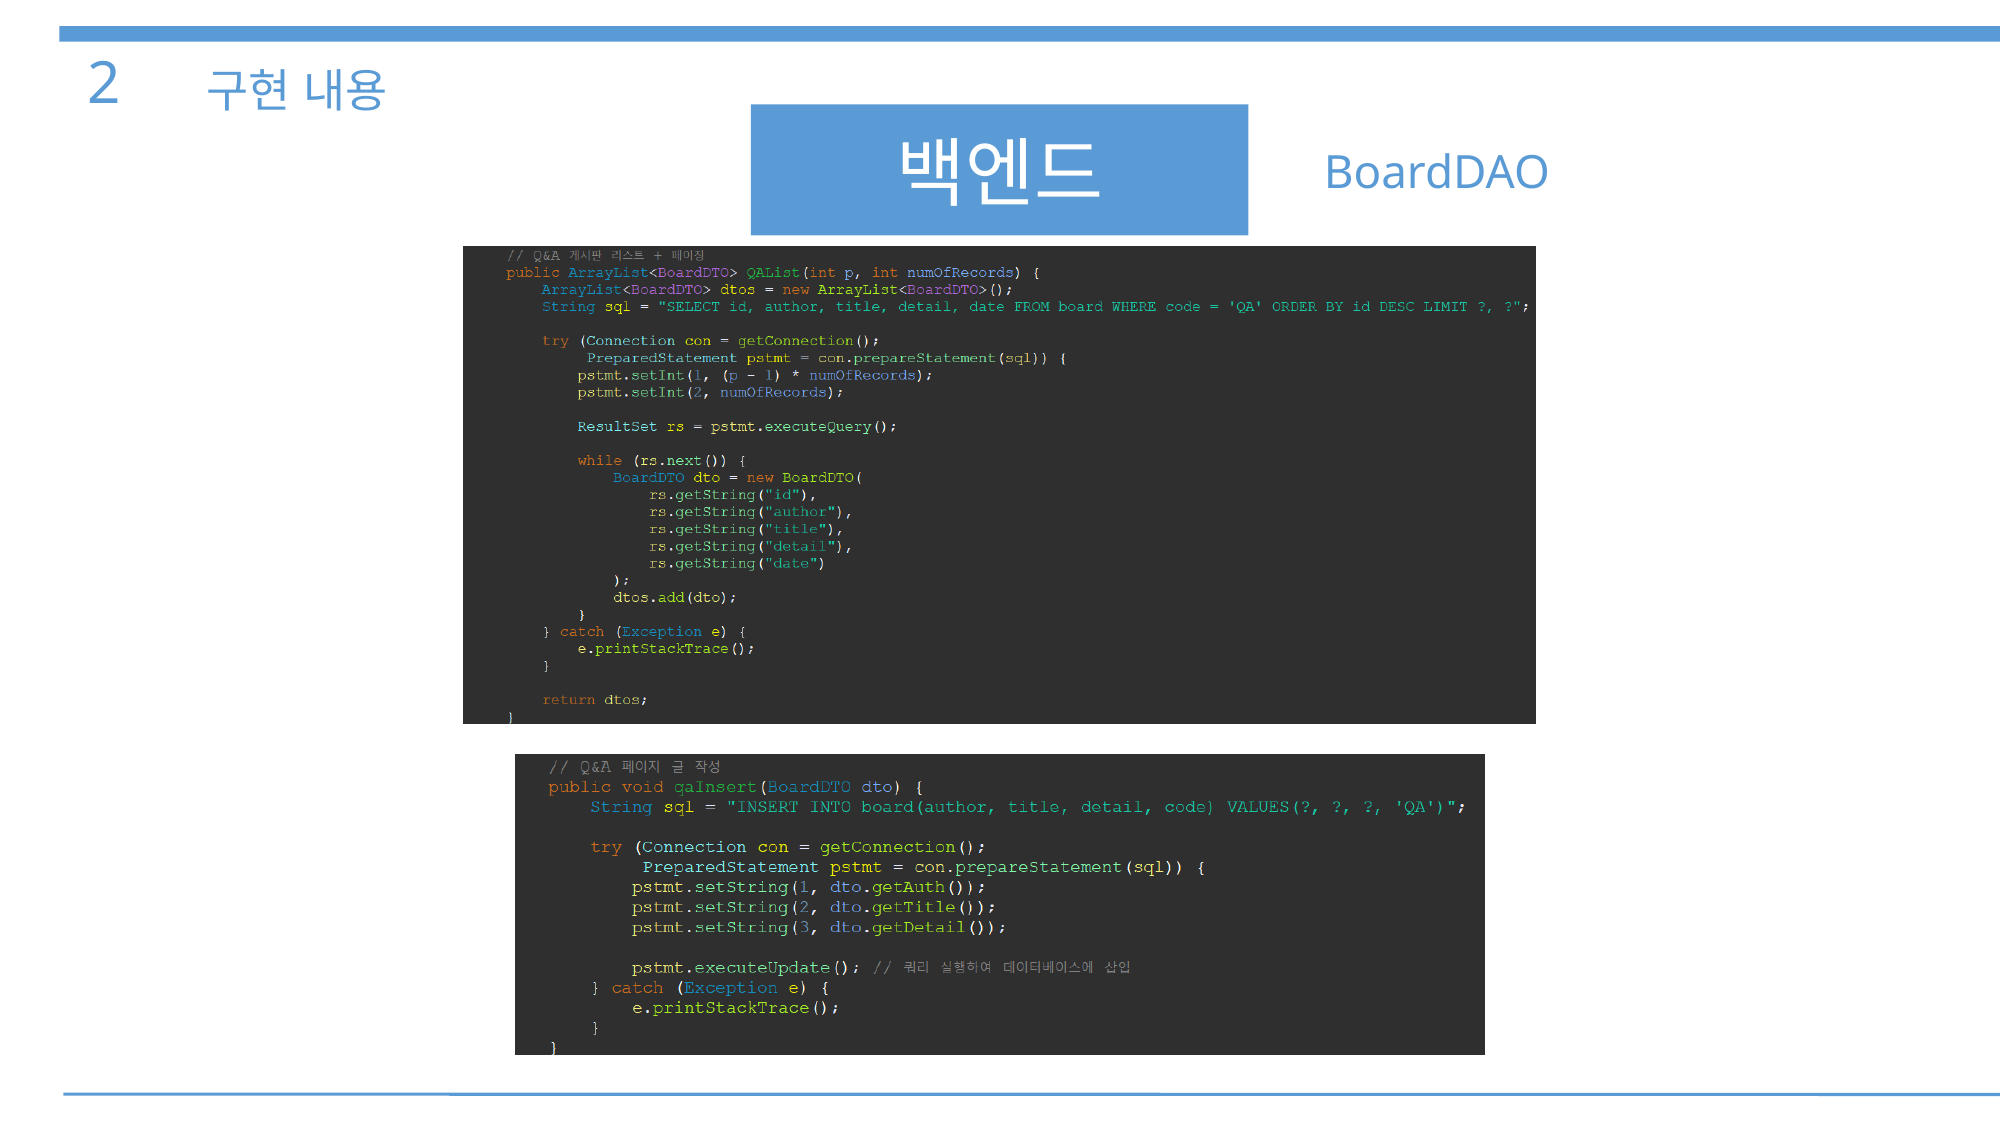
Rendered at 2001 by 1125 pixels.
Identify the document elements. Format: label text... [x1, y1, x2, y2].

text_box BoardDAO [1309, 124, 1647, 216]
picture [463, 246, 1536, 724]
text_box 2 [72, 49, 140, 112]
title 구현 내용 [191, 49, 557, 131]
picture [515, 754, 1485, 1055]
text_box 백엔드 [750, 103, 1249, 236]
text_box [58, 25, 2000, 43]
